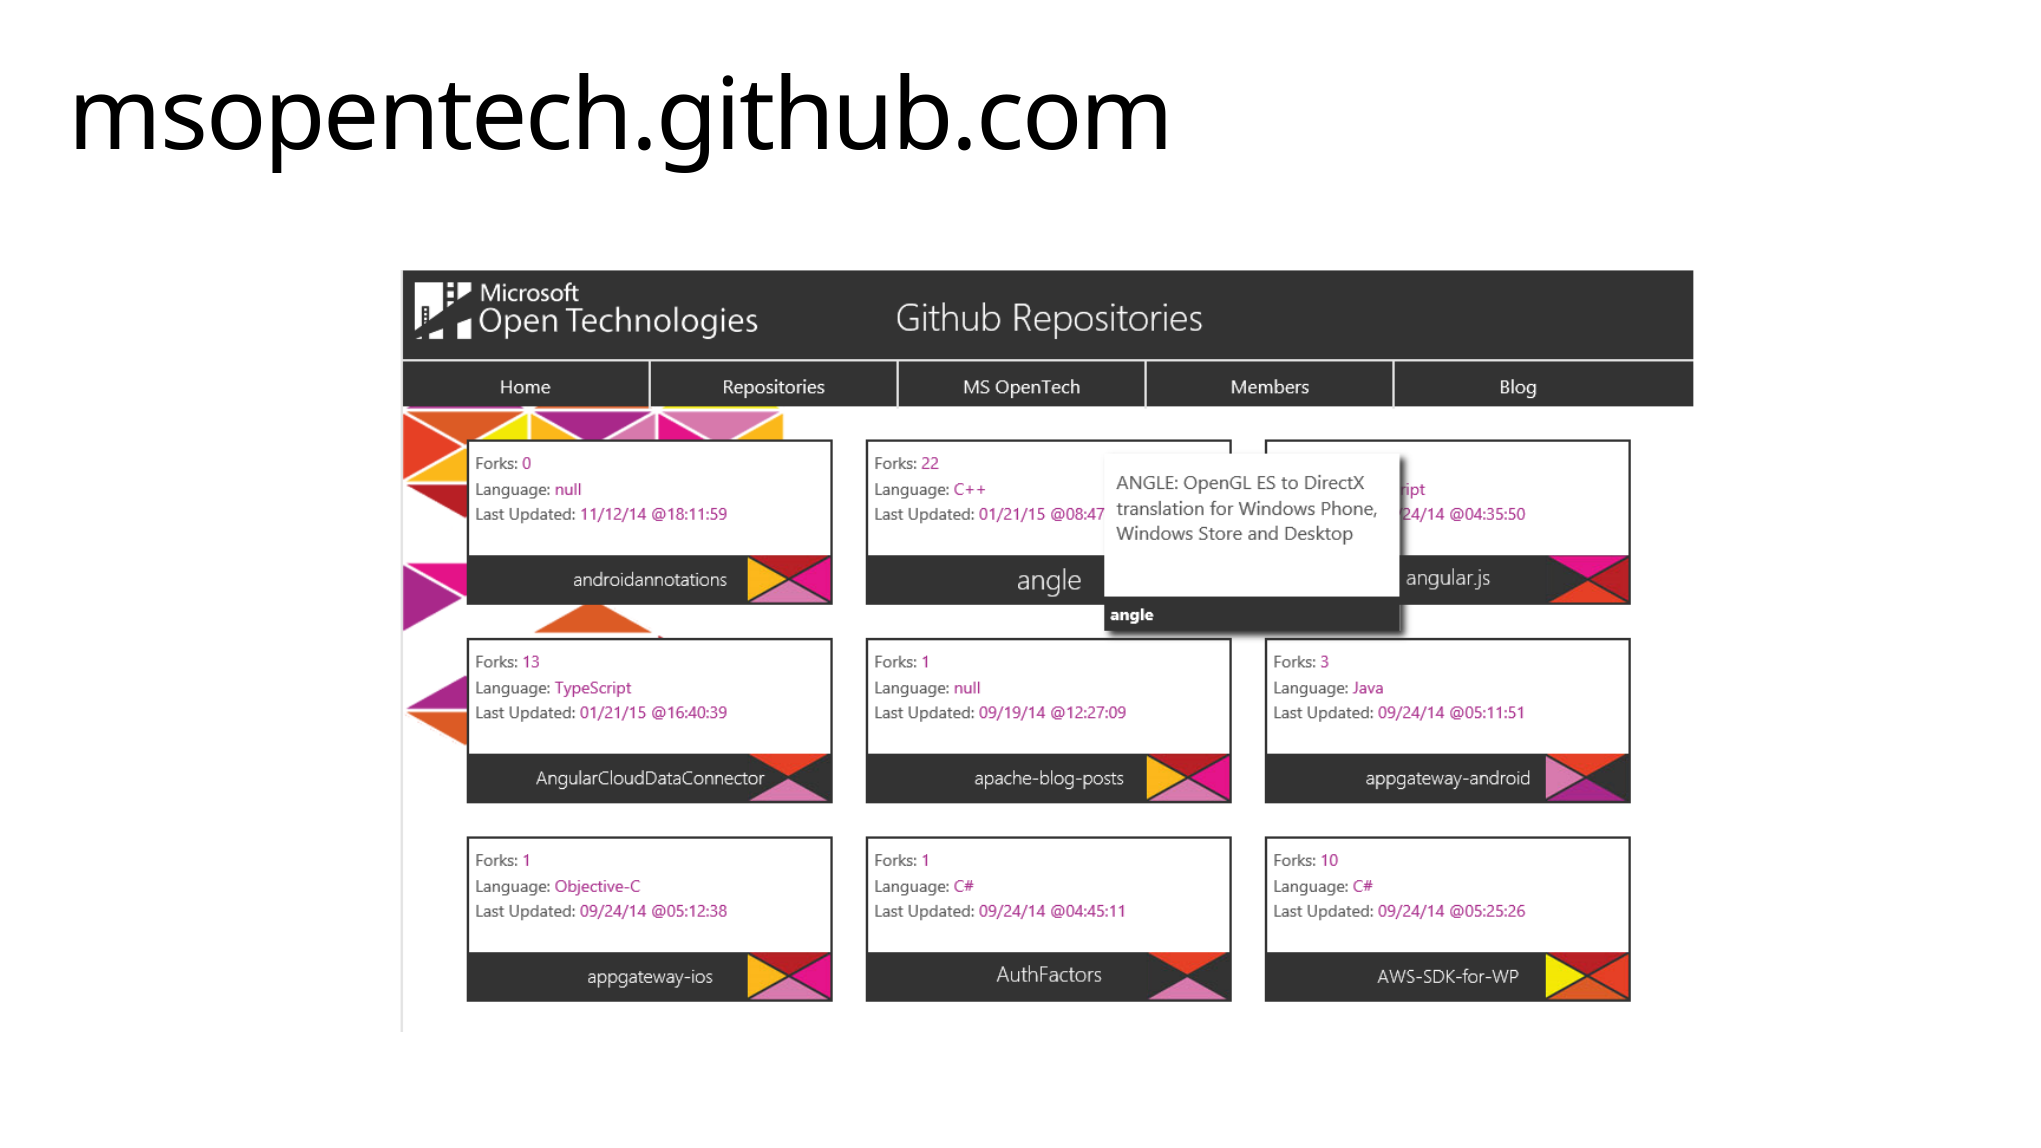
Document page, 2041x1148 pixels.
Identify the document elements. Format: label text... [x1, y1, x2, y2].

title msopentech.github.com [45, 48, 1996, 199]
picture [382, 270, 1694, 1033]
